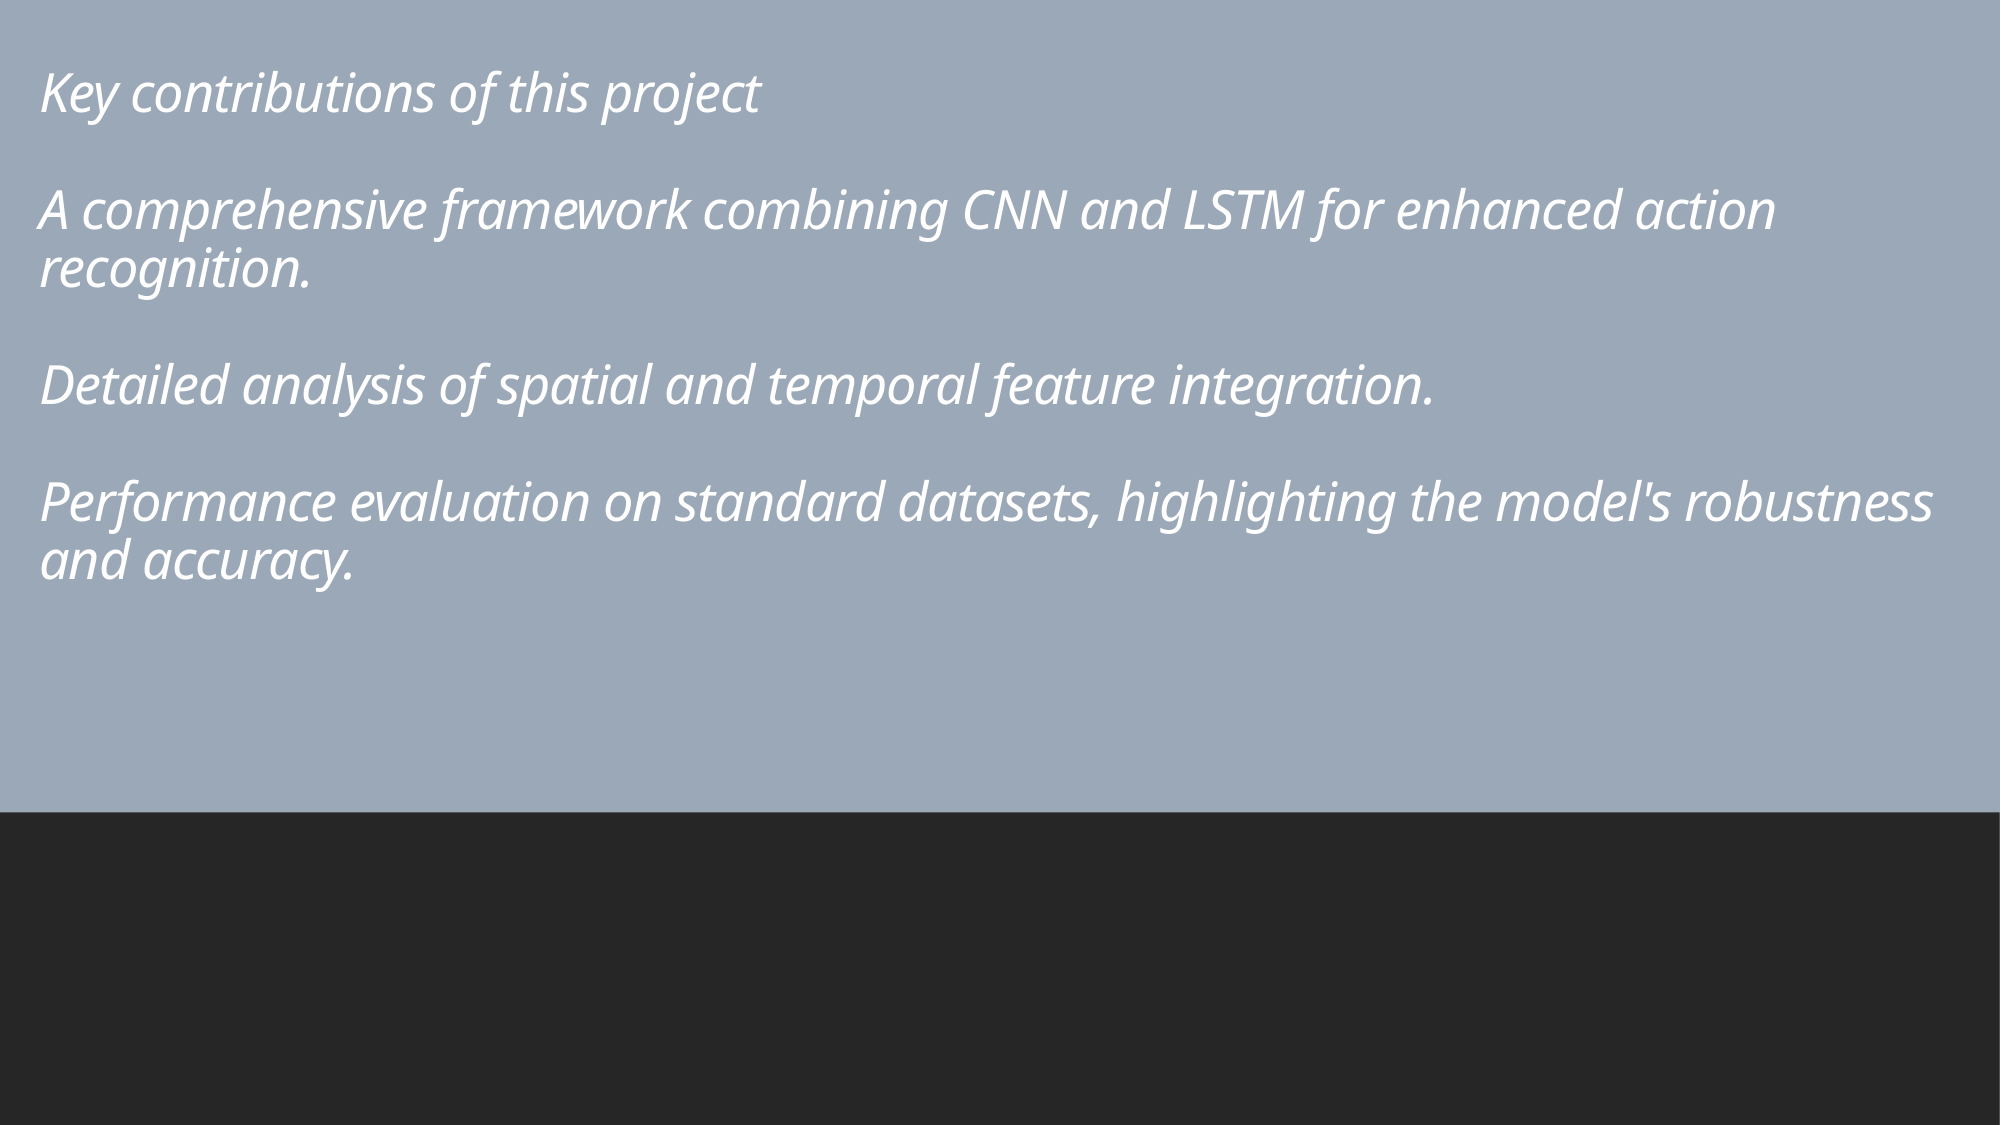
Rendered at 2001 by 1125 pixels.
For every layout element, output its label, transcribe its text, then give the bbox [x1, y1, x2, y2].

text_box [0, 811, 2000, 1125]
text_box [0, 0, 2000, 811]
title Key contributions of this project A comprehensive framework combining CNN and LSTM for enhanced action recognition. Detailed analysis of spatial and temporal feature integration. Performance evaluation on standard datasets, highlighting the model's robustness and accuracy. [24, 54, 1976, 811]
